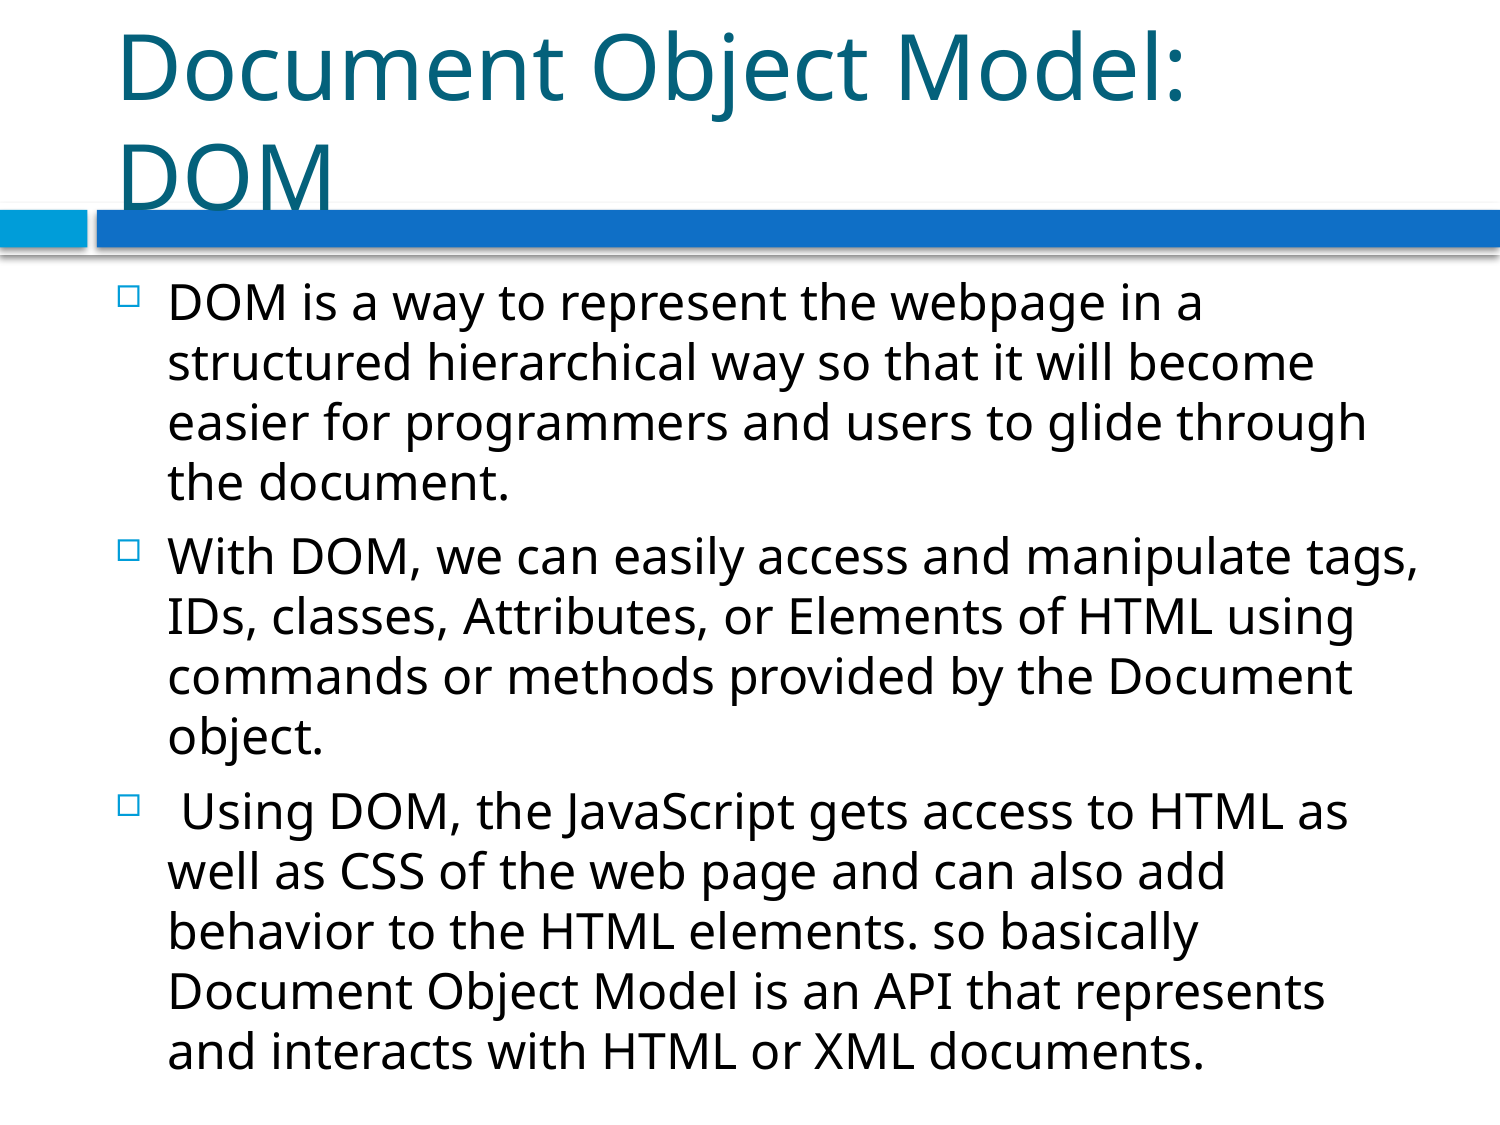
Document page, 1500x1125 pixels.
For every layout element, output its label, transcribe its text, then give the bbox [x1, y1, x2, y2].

slide_number [0, 208, 88, 249]
title Document Object Model: DOM [100, 37, 1439, 201]
list DOM is a way to represent the webpage in a structured hierarchical way so that it will become easier for programmers and users to glide through the document. With DOM, we can easily access and manipulate tags, IDs, classes, Attributes, or Elements of HTML using commands or methods provided by the Document object. Using DOM, the JavaScript gets access to HTML as well as CSS of the web page and can also add behavior to the HTML elements. so basically Document Object Model is an API that represents and interacts with HTML or XML documents. [100, 262, 1439, 1001]
